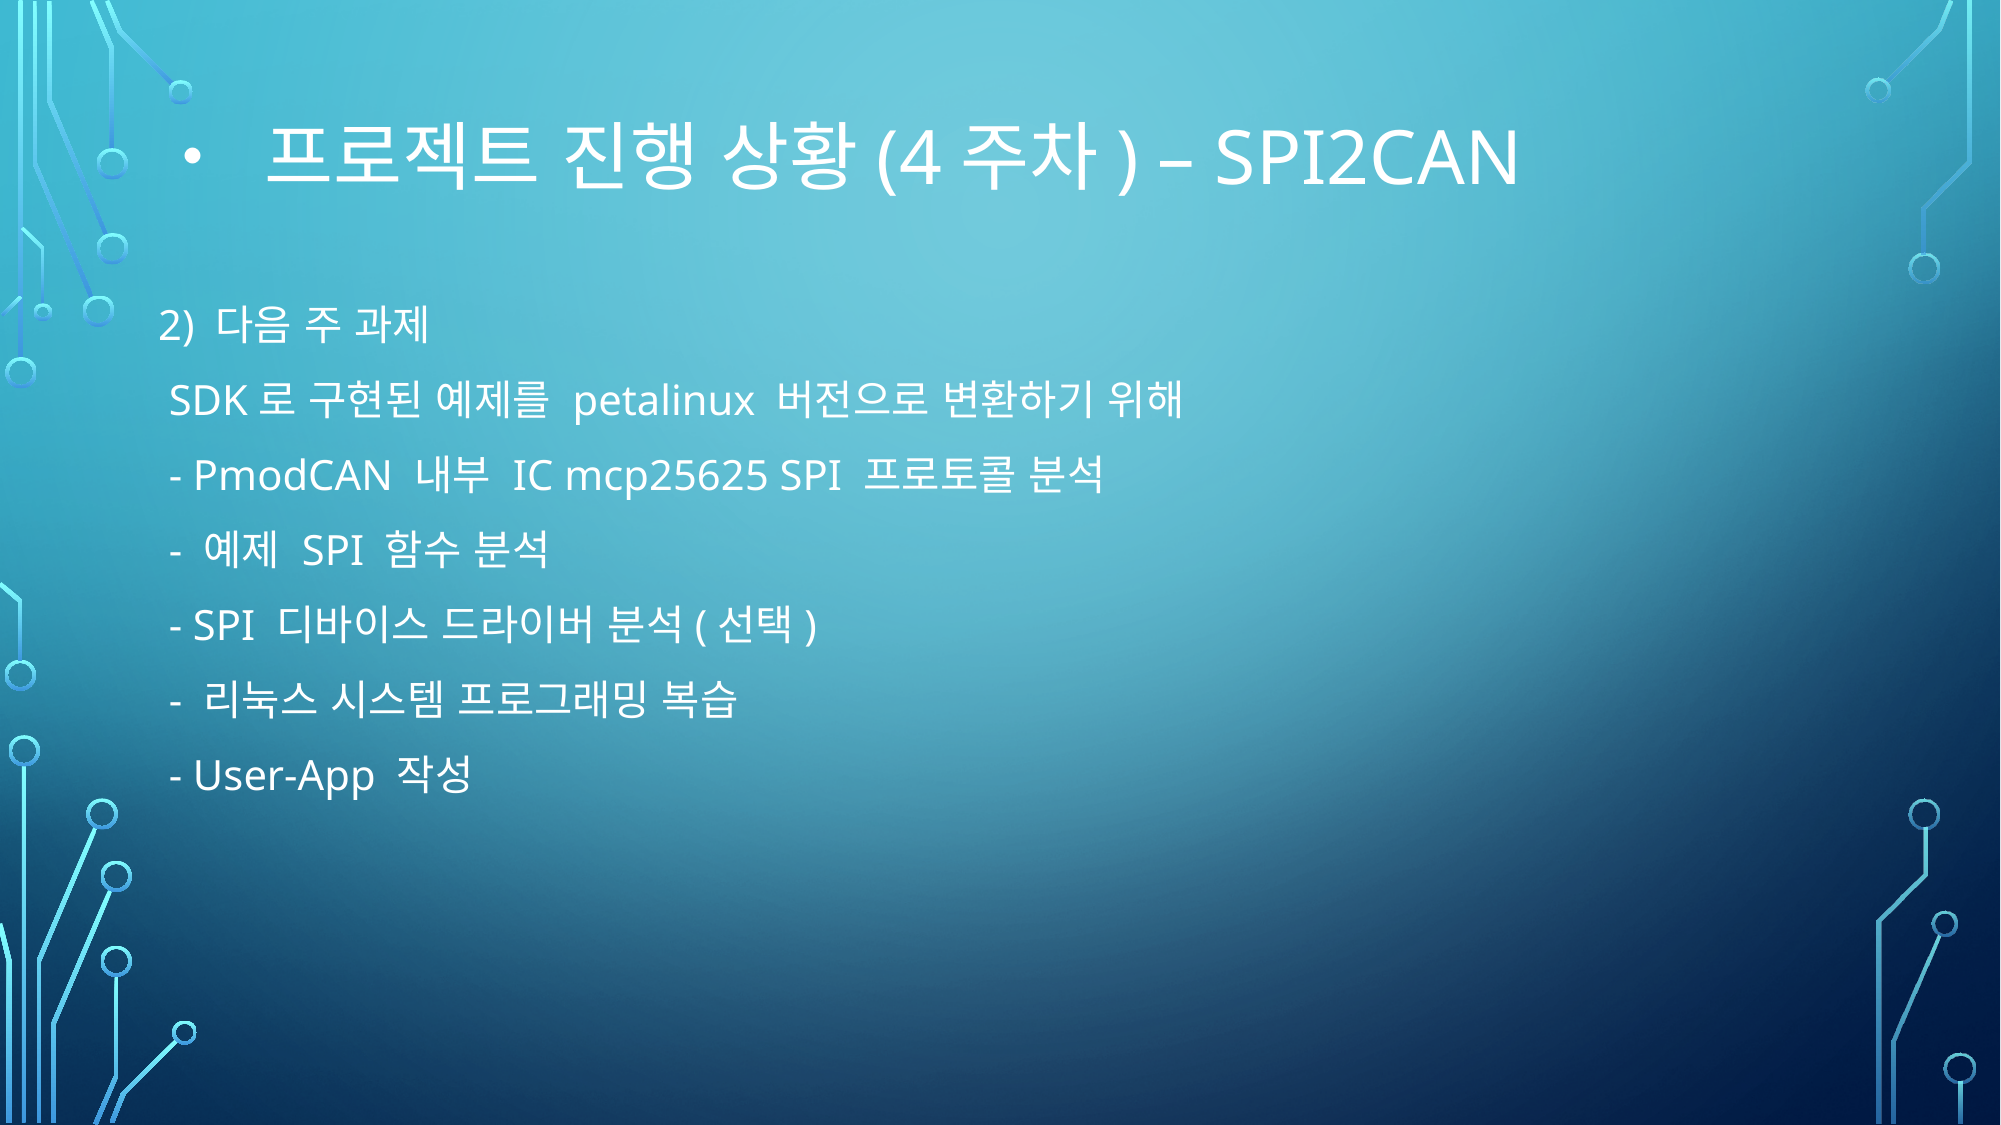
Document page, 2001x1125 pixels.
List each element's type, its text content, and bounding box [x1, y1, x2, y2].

title • 프로젝트 진행 상황(4주차) – SPI2CAN [140, 69, 1766, 251]
text_box 2) 다음 주 과제 SDK로 구현된 예제를 petalinux 버전으로 변환하기 위해 - PmodCAN 내부 IC mcp25625 SPI 프로토콜 분석 - 예제 SPI 함수 분석 - SPI 디바이스 드라이버 분석(선택) - 리눅스 시스템 프로그래밍 복습 - User-App 작성 [143, 266, 1856, 807]
